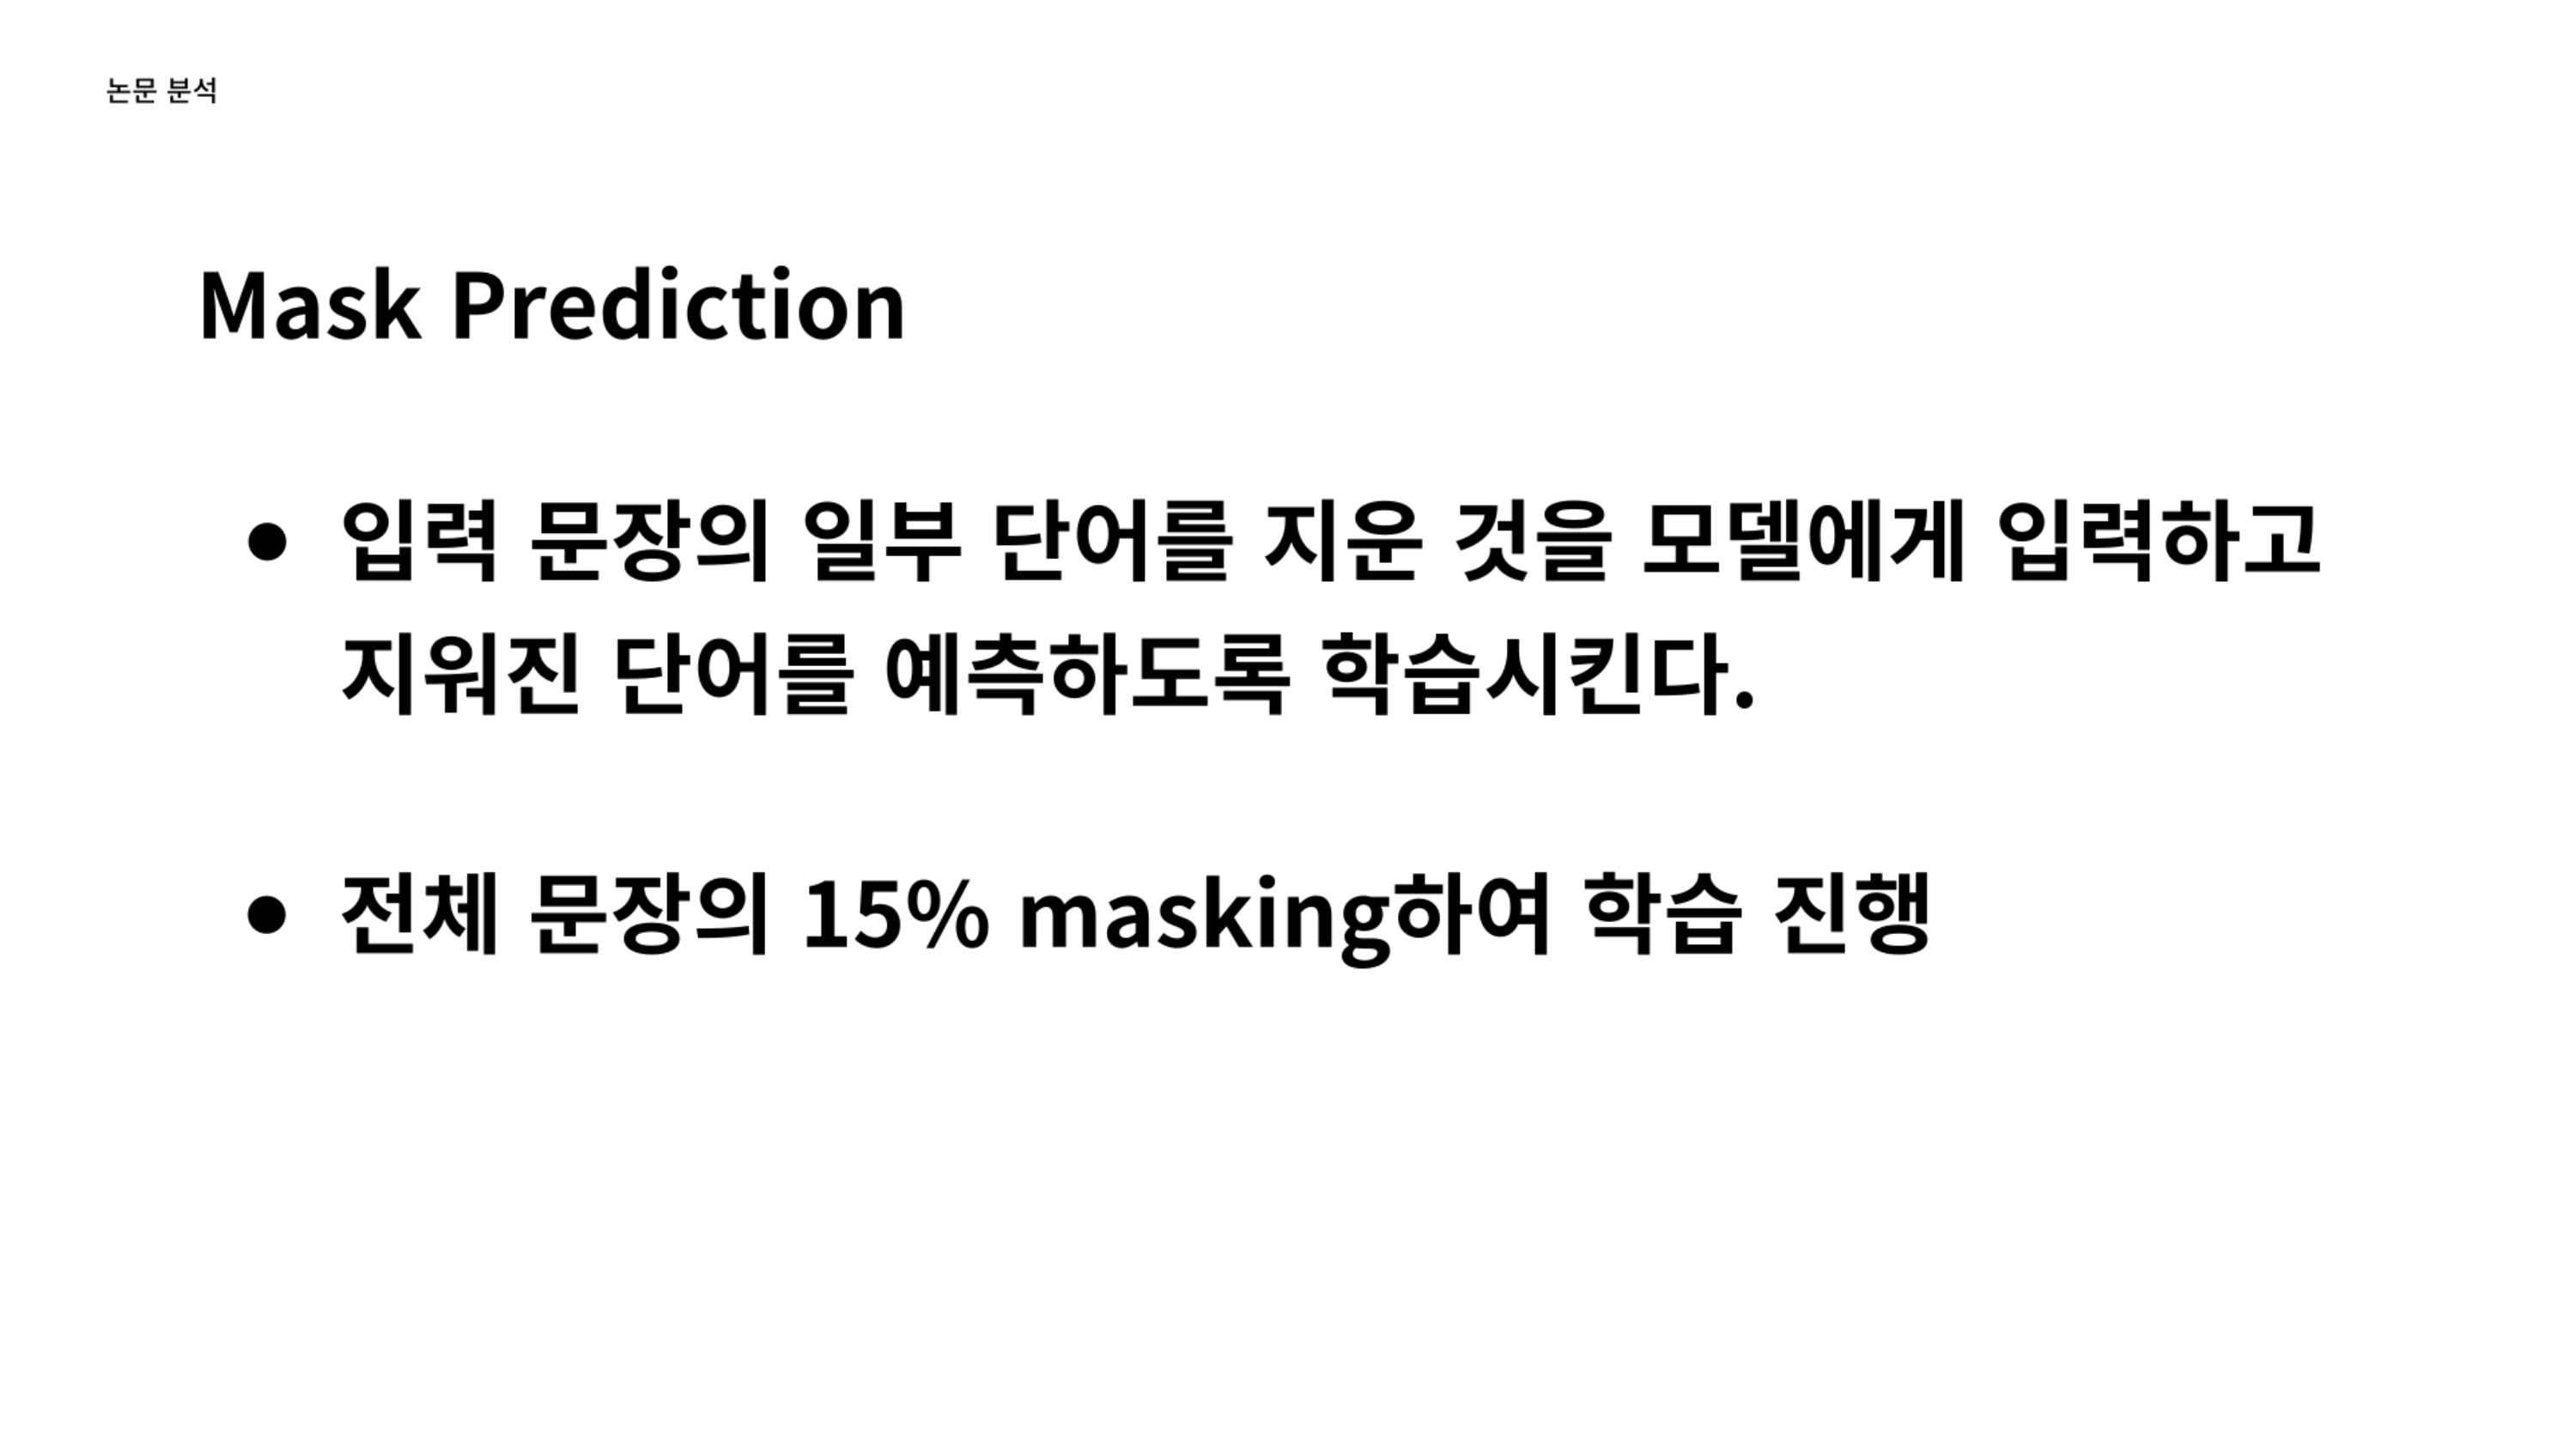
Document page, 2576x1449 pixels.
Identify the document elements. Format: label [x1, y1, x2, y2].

picture [161, 207, 2428, 1187]
picture [98, 62, 246, 137]
